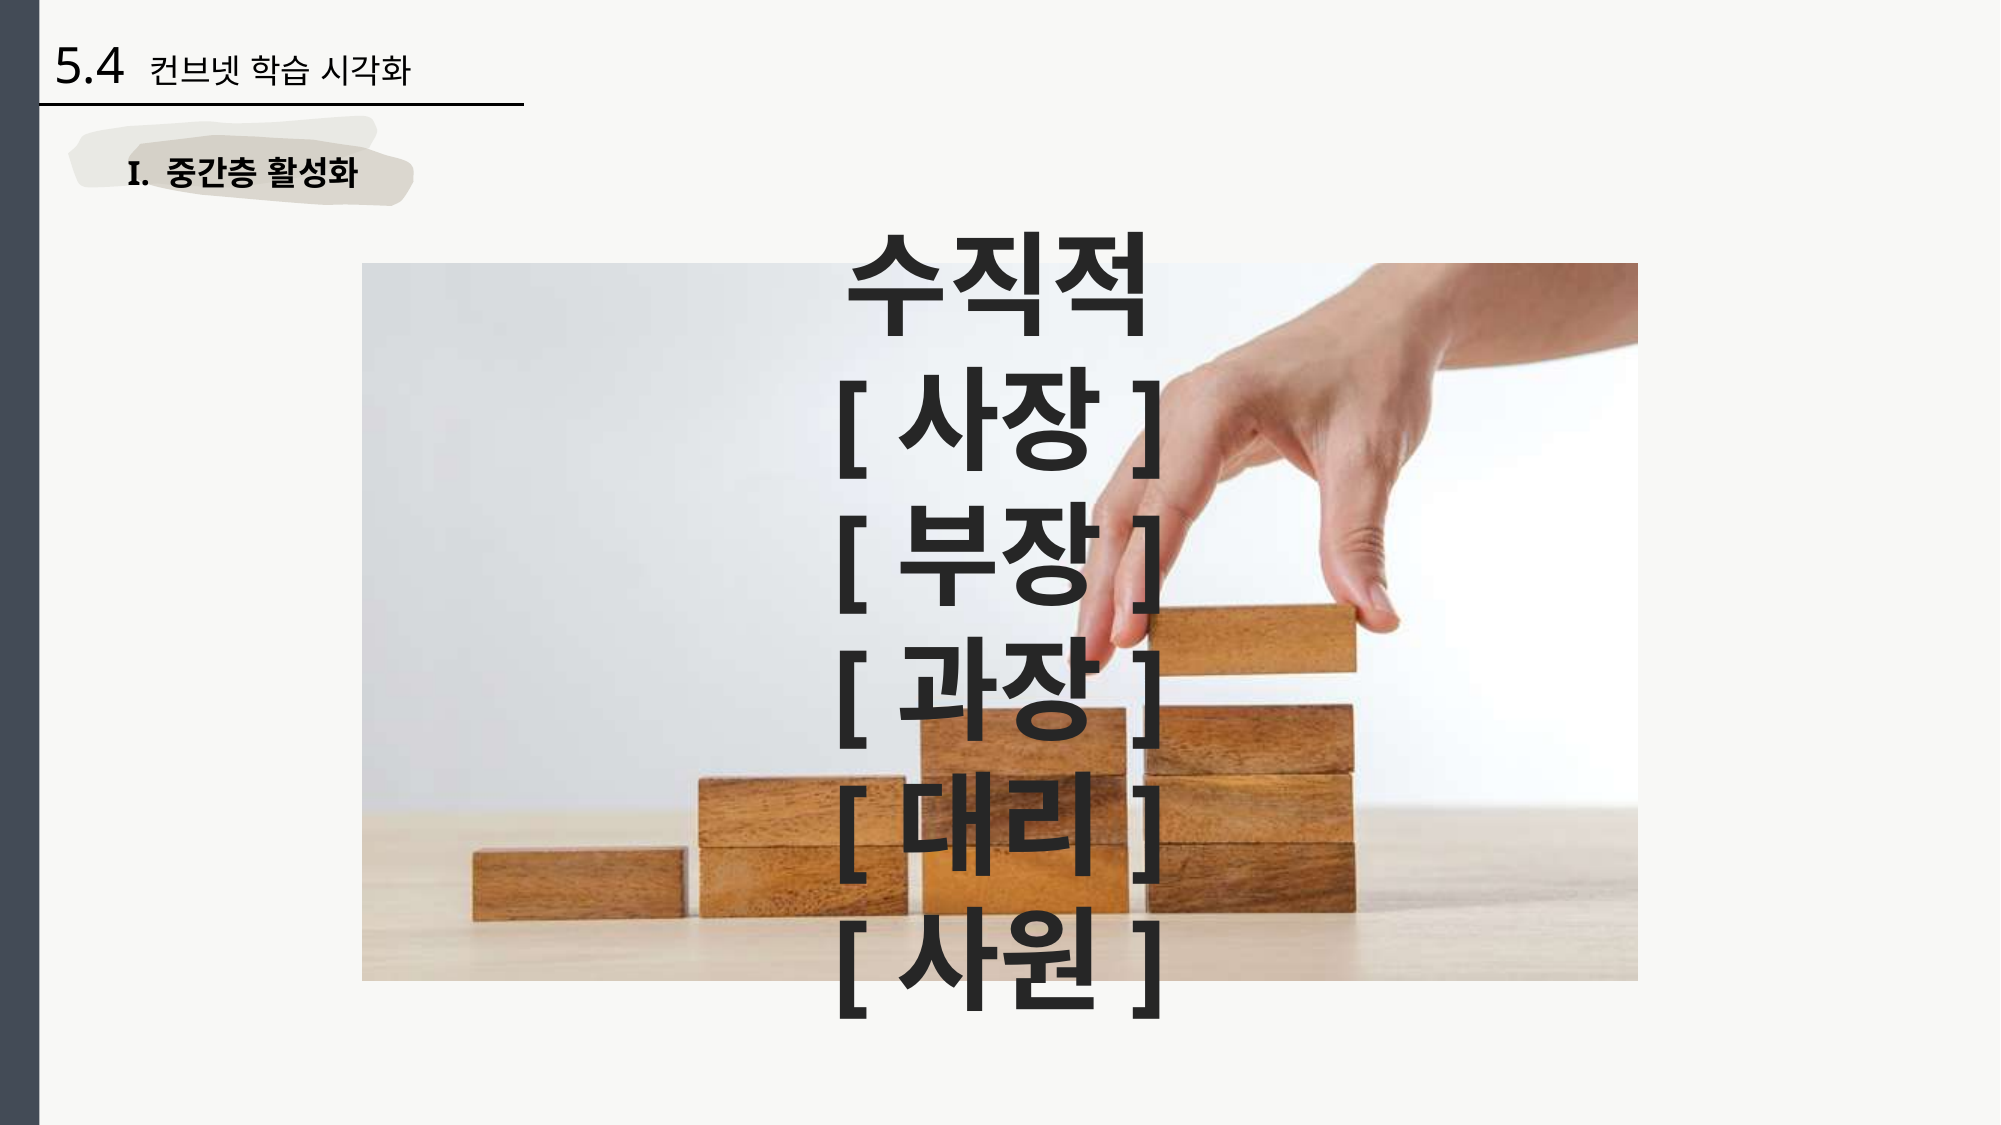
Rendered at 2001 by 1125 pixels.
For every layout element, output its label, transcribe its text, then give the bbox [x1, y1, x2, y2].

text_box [39, 0, 545, 203]
text_box [0, 0, 40, 1125]
text_box 수직적 [사장] [부장] [과장] [대리] [사원] [817, 981, 1183, 1032]
text_box 수직적 [사장] [부장] [과장] [대리] [사원] [817, 206, 1183, 263]
picture [362, 263, 1638, 981]
